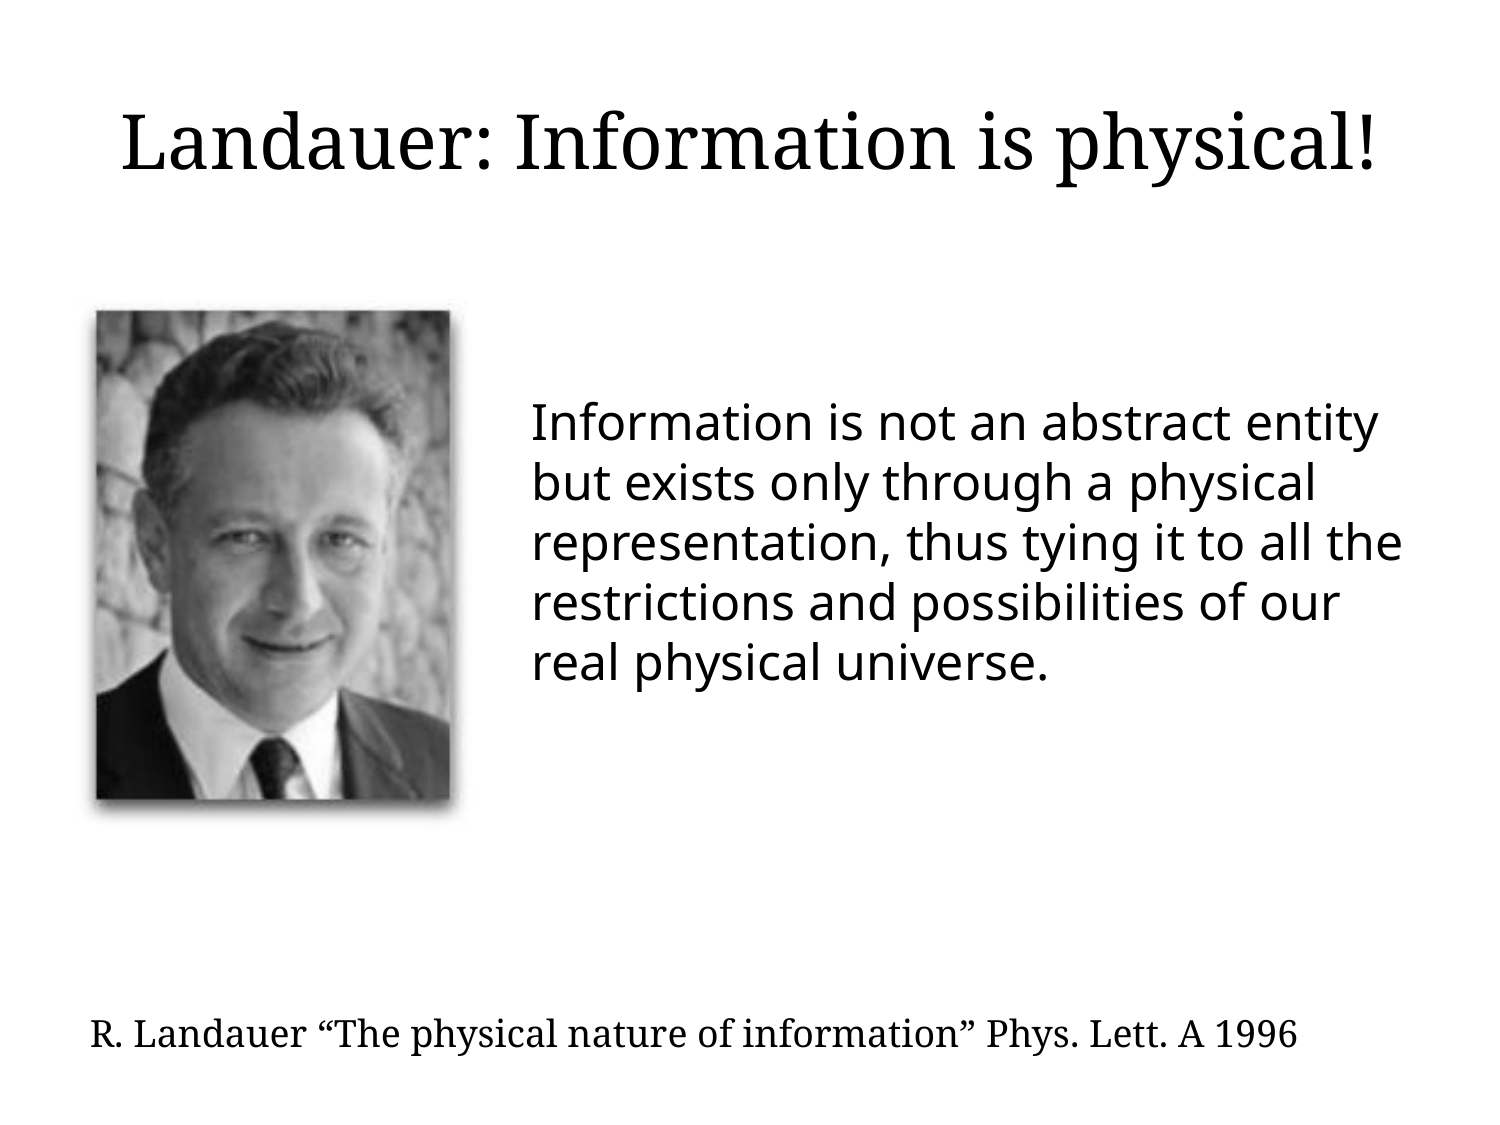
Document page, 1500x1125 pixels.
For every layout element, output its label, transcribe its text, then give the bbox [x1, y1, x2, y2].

title Landauer: Information is physical! [75, 45, 1425, 233]
text_box Information is not an abstract entity but exists only through a physical representation, thus tying it to all the restrictions and possibilities of our real physical universe. [516, 382, 1425, 698]
text_box R. Landauer “The physical nature of information” Phys. Lett. A 1996 [74, 1002, 1425, 1063]
picture [74, 299, 476, 832]
